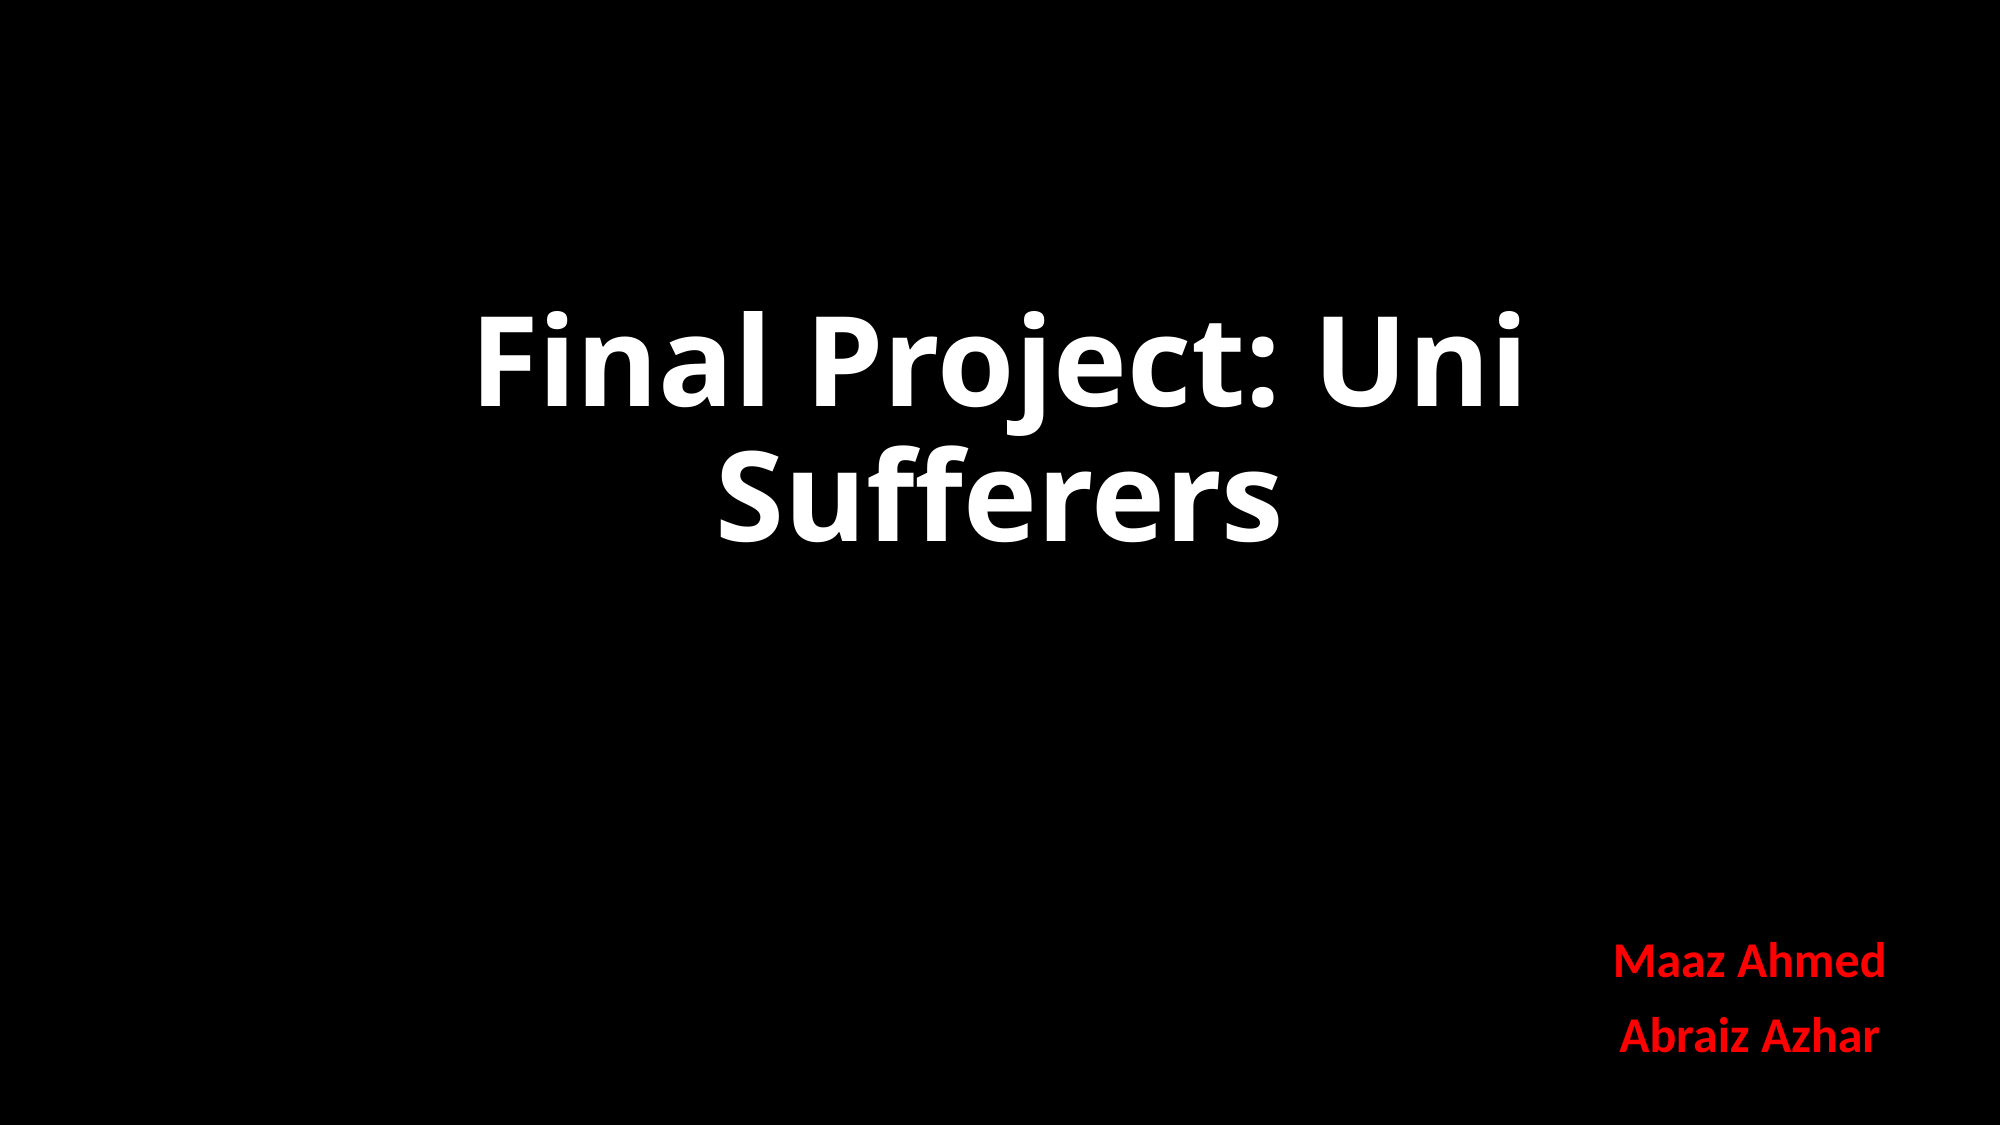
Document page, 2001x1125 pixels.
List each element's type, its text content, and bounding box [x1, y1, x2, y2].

subtitle Maaz Ahmed Abraiz Azhar [1453, 926, 2000, 1125]
title Final Project: Uni Sufferers [249, 184, 1750, 576]
